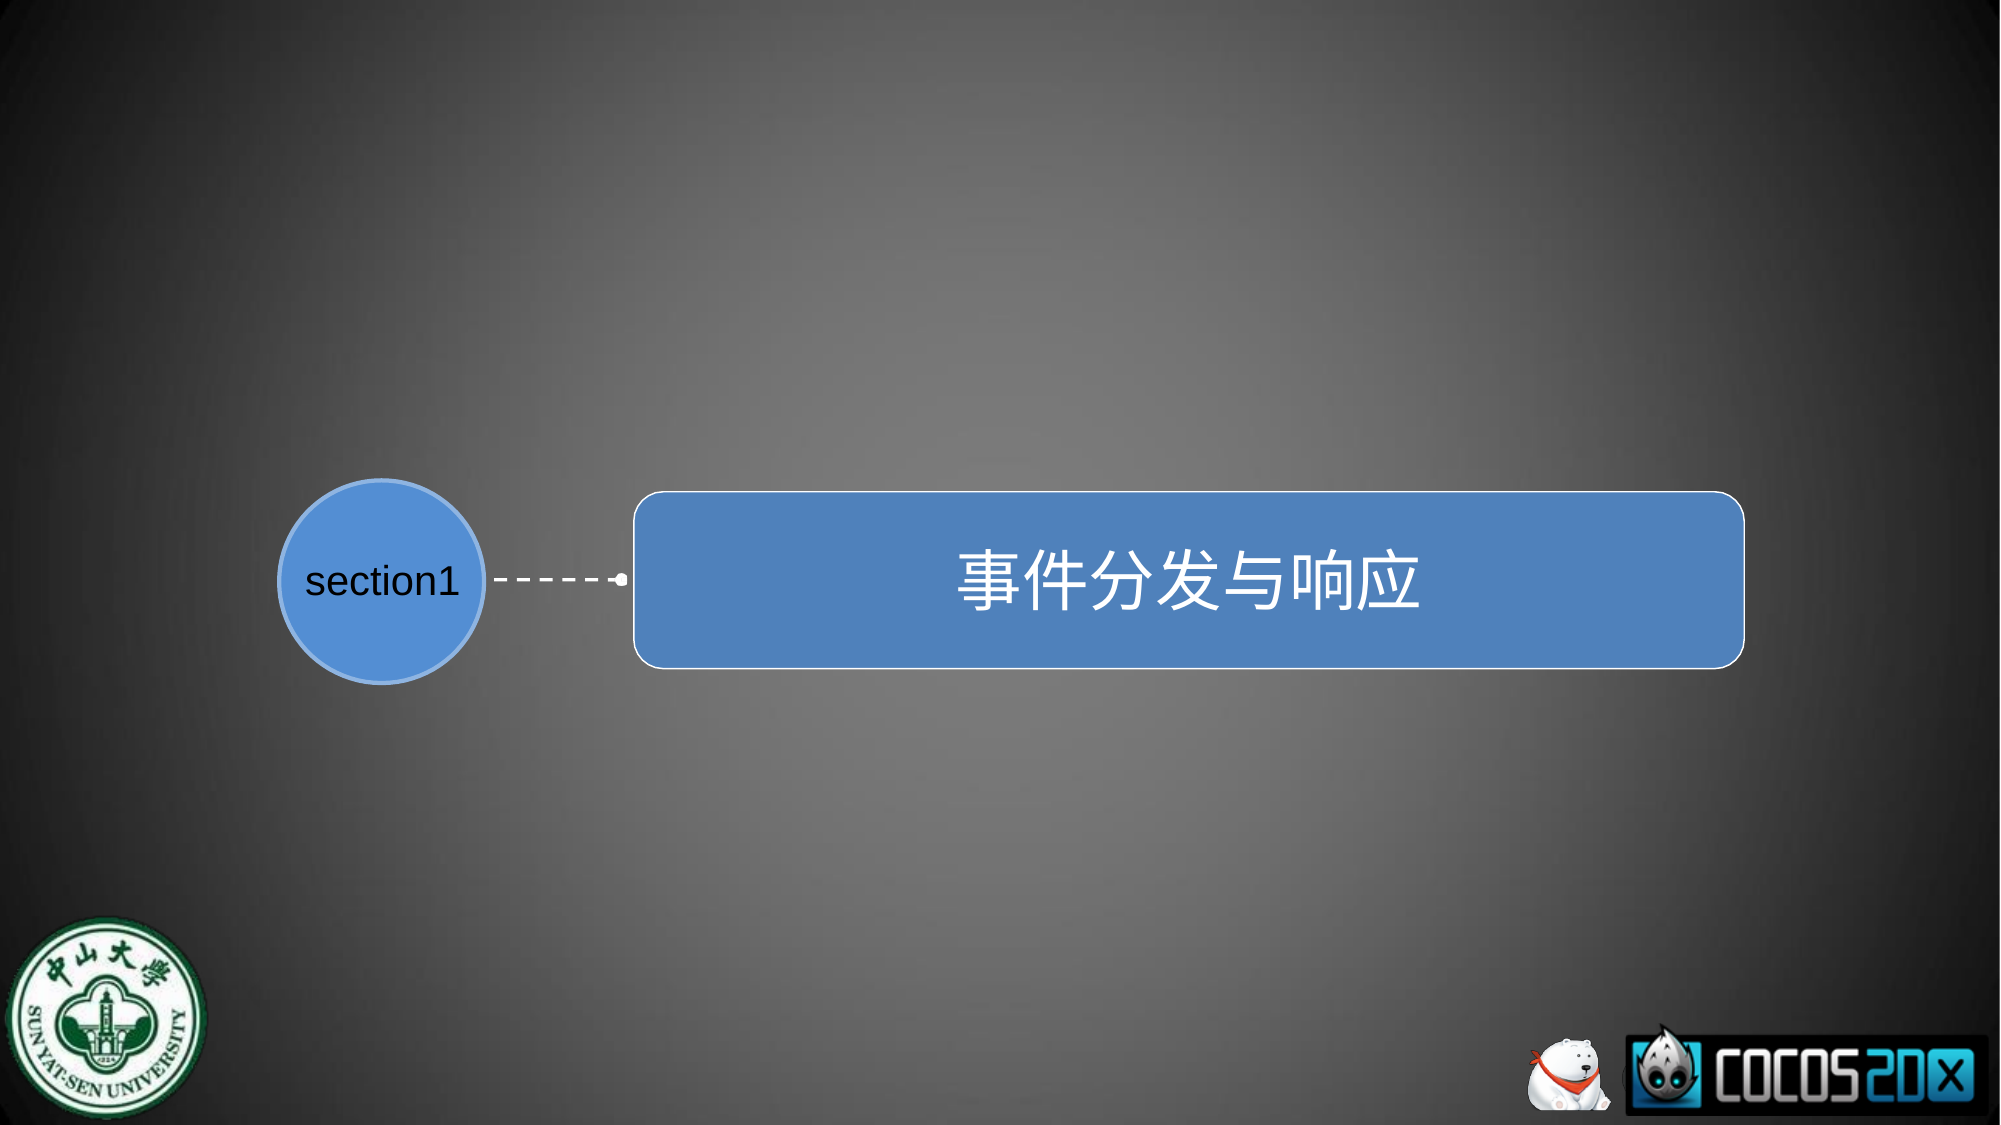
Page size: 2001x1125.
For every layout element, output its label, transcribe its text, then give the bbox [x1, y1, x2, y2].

text_box [0, 905, 260, 1125]
text_box [562, 578, 576, 582]
text_box [279, 480, 485, 684]
text_box [516, 578, 530, 582]
text_box [494, 578, 508, 582]
text_box [633, 491, 1745, 669]
text_box [1519, 1034, 1625, 1115]
text_box [607, 573, 628, 586]
text_box [585, 578, 599, 582]
title 事件分发与响应 [953, 536, 1425, 727]
text_box [1625, 1023, 1989, 1116]
text_box section1 [302, 551, 463, 604]
text_box [539, 578, 553, 582]
picture [0, 0, 2000, 1125]
